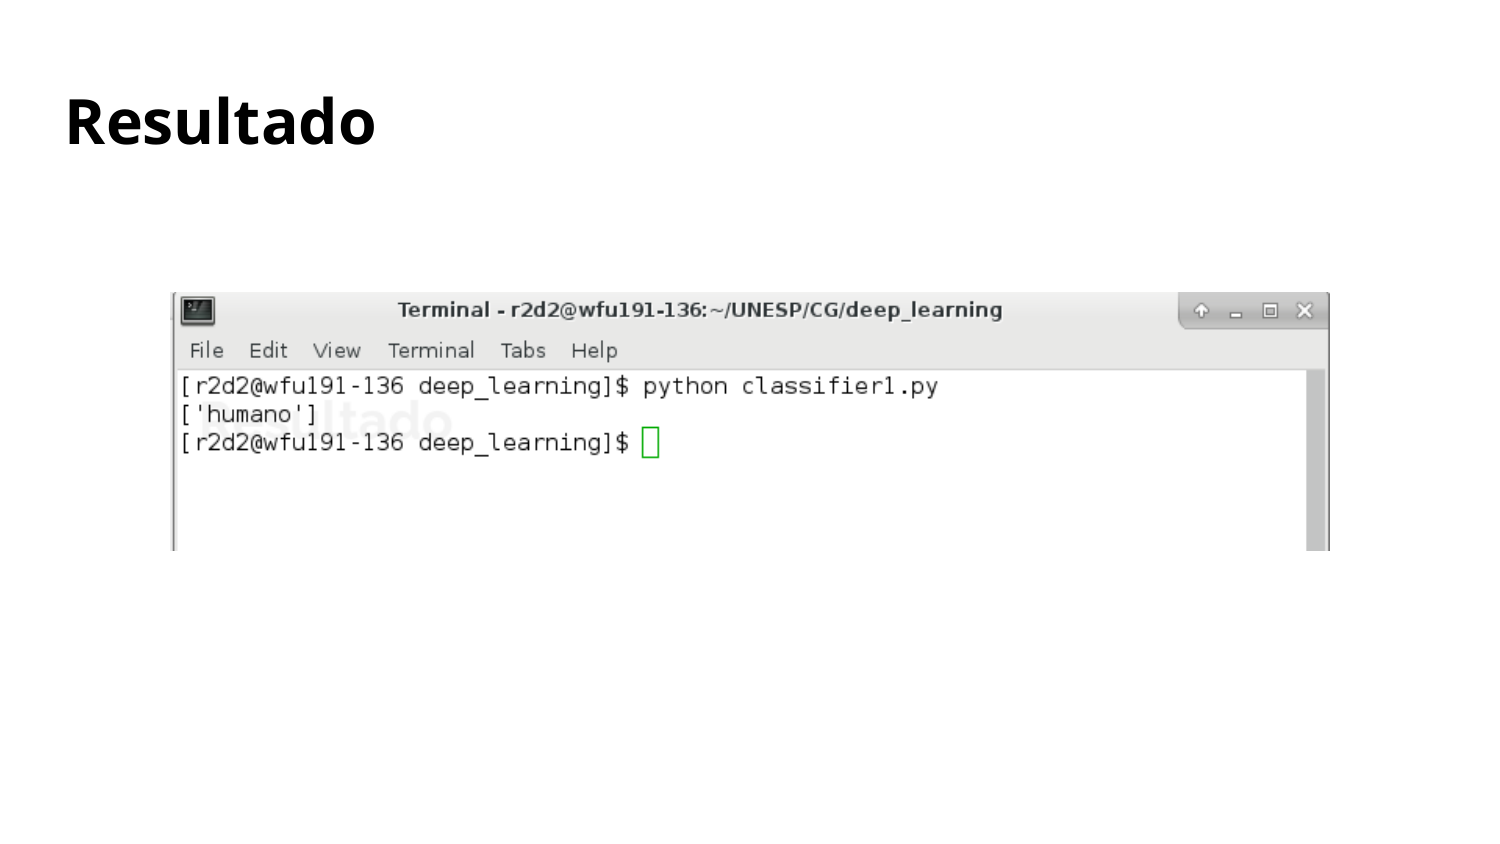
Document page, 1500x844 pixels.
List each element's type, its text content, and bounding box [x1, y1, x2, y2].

title Resultado [49, 67, 1448, 173]
picture [169, 292, 1330, 551]
